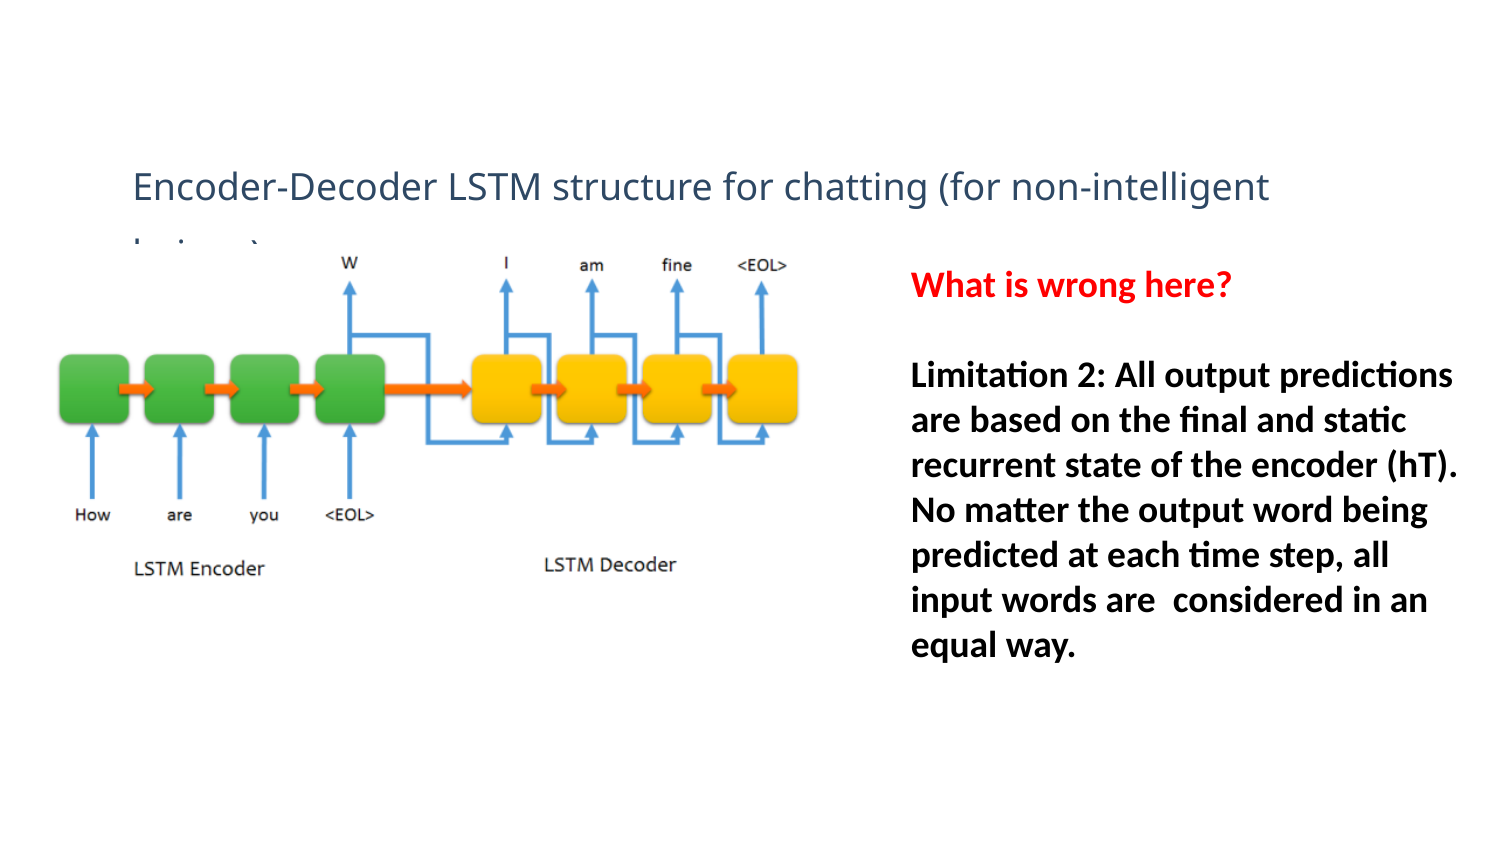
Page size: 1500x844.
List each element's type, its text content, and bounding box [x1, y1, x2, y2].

text_box What is wrong here? Limitation 2: All output predictions are based on the final and static recurrent state of the encoder (hT). No matter the output word being predicted at each time step, all input words are considered in an equal way. [895, 244, 1485, 725]
text_box Encoder-Decoder LSTM structure for chatting (for non-intelligent beings) [121, 134, 1371, 211]
picture [55, 244, 802, 617]
